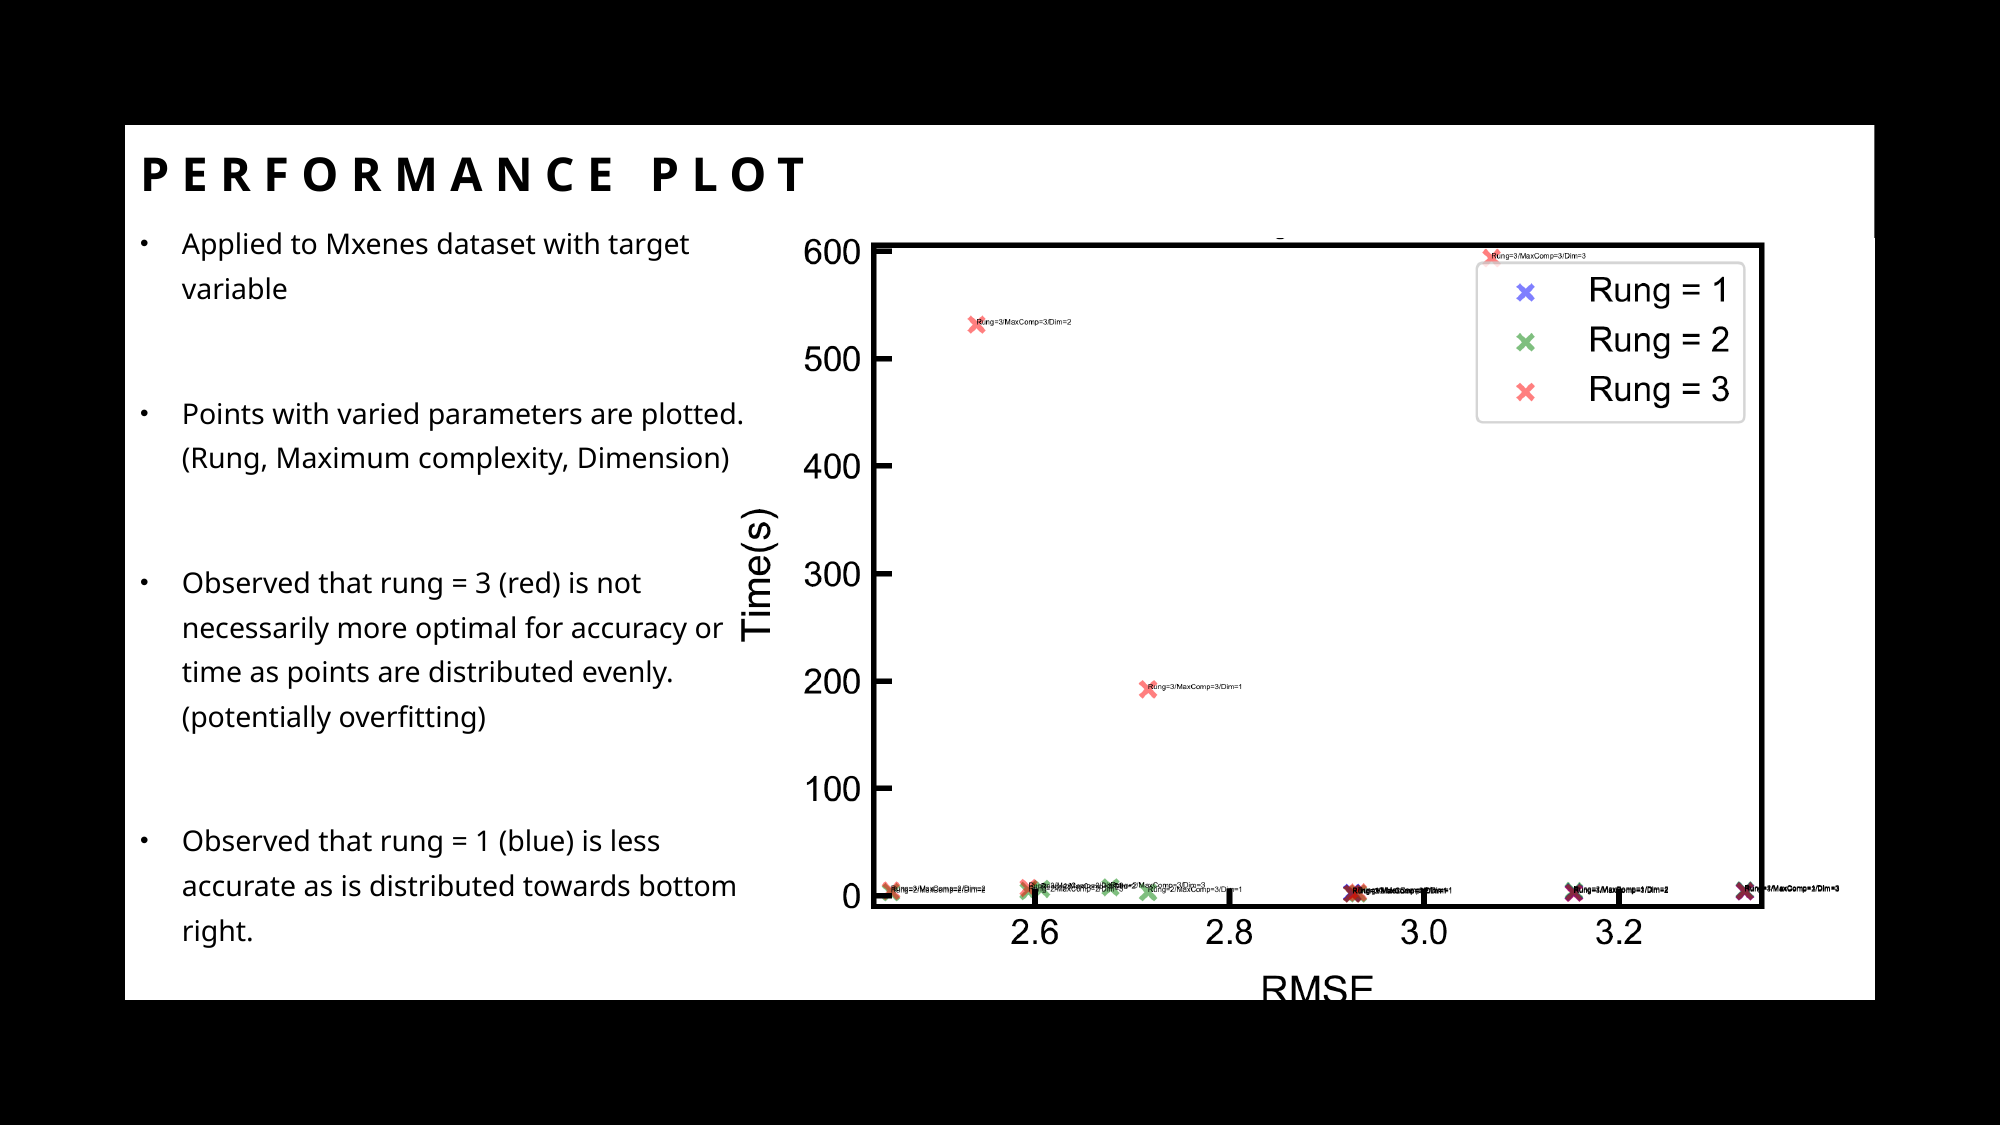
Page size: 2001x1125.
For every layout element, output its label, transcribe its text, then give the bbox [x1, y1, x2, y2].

text_box [0, 0, 2000, 1125]
picture [731, 238, 1875, 1000]
text_box [124, 124, 1875, 1001]
title Performance plot [125, 125, 917, 209]
